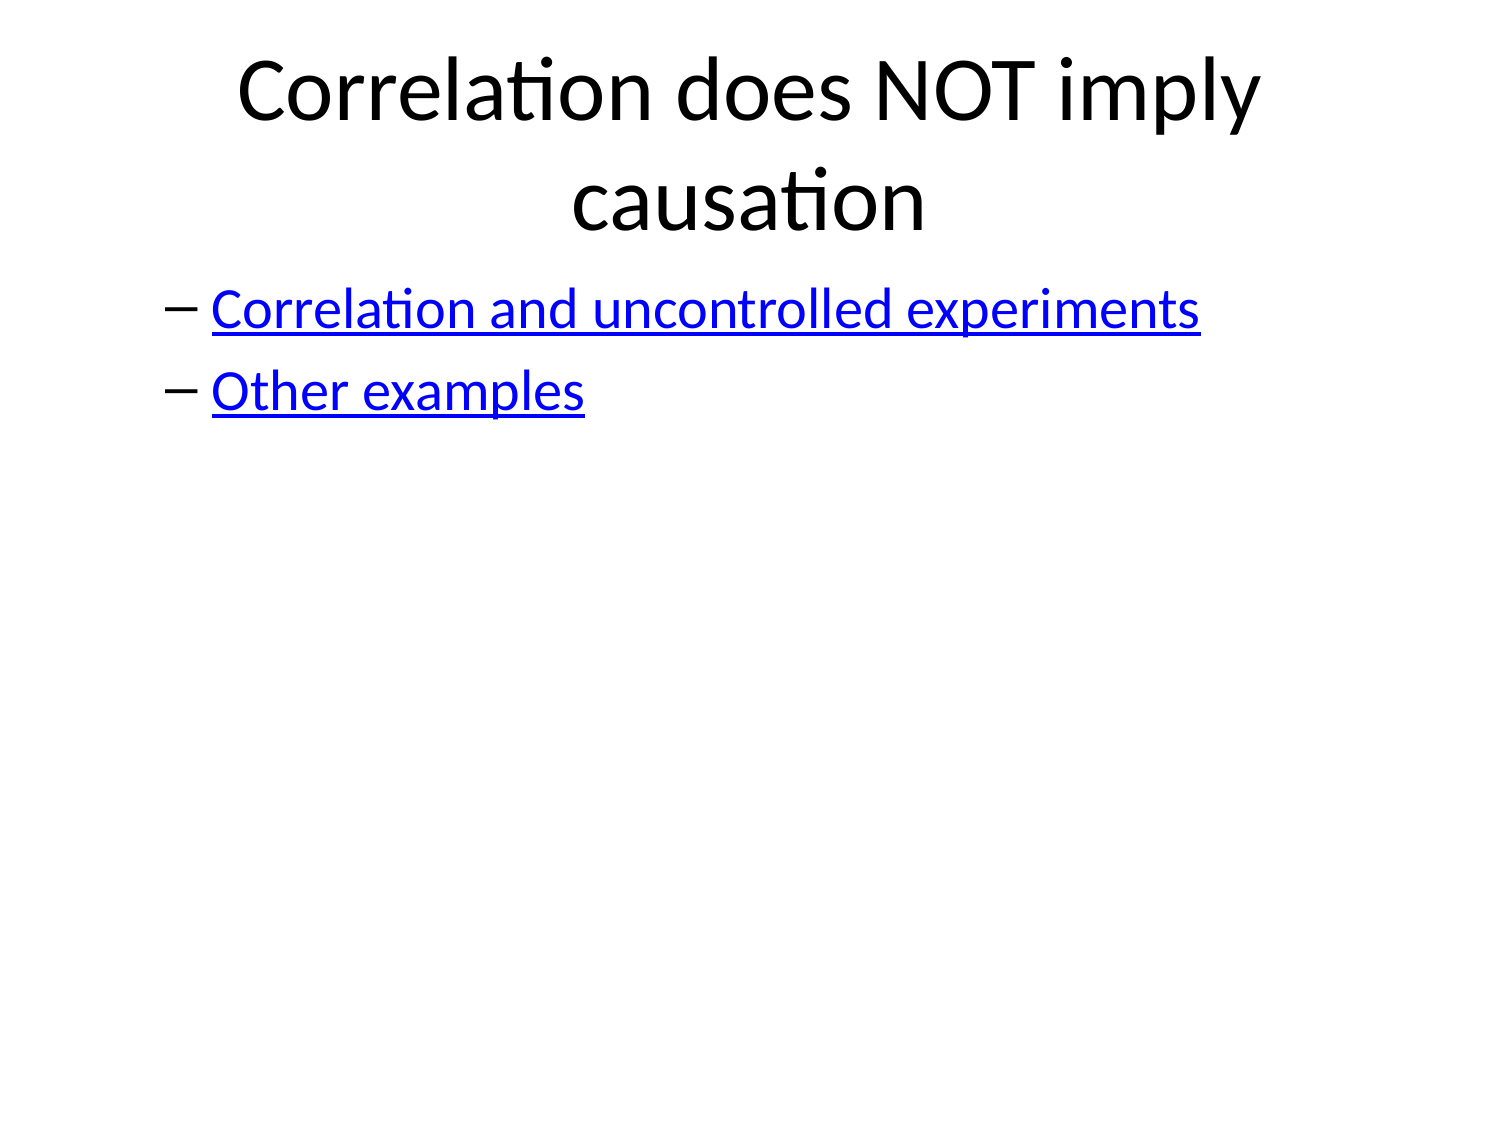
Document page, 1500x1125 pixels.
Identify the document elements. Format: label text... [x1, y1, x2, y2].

title Correlation does NOT imply causation [75, 45, 1425, 233]
list Correlation and uncontrolled experiments Other examples [75, 262, 1425, 1005]
